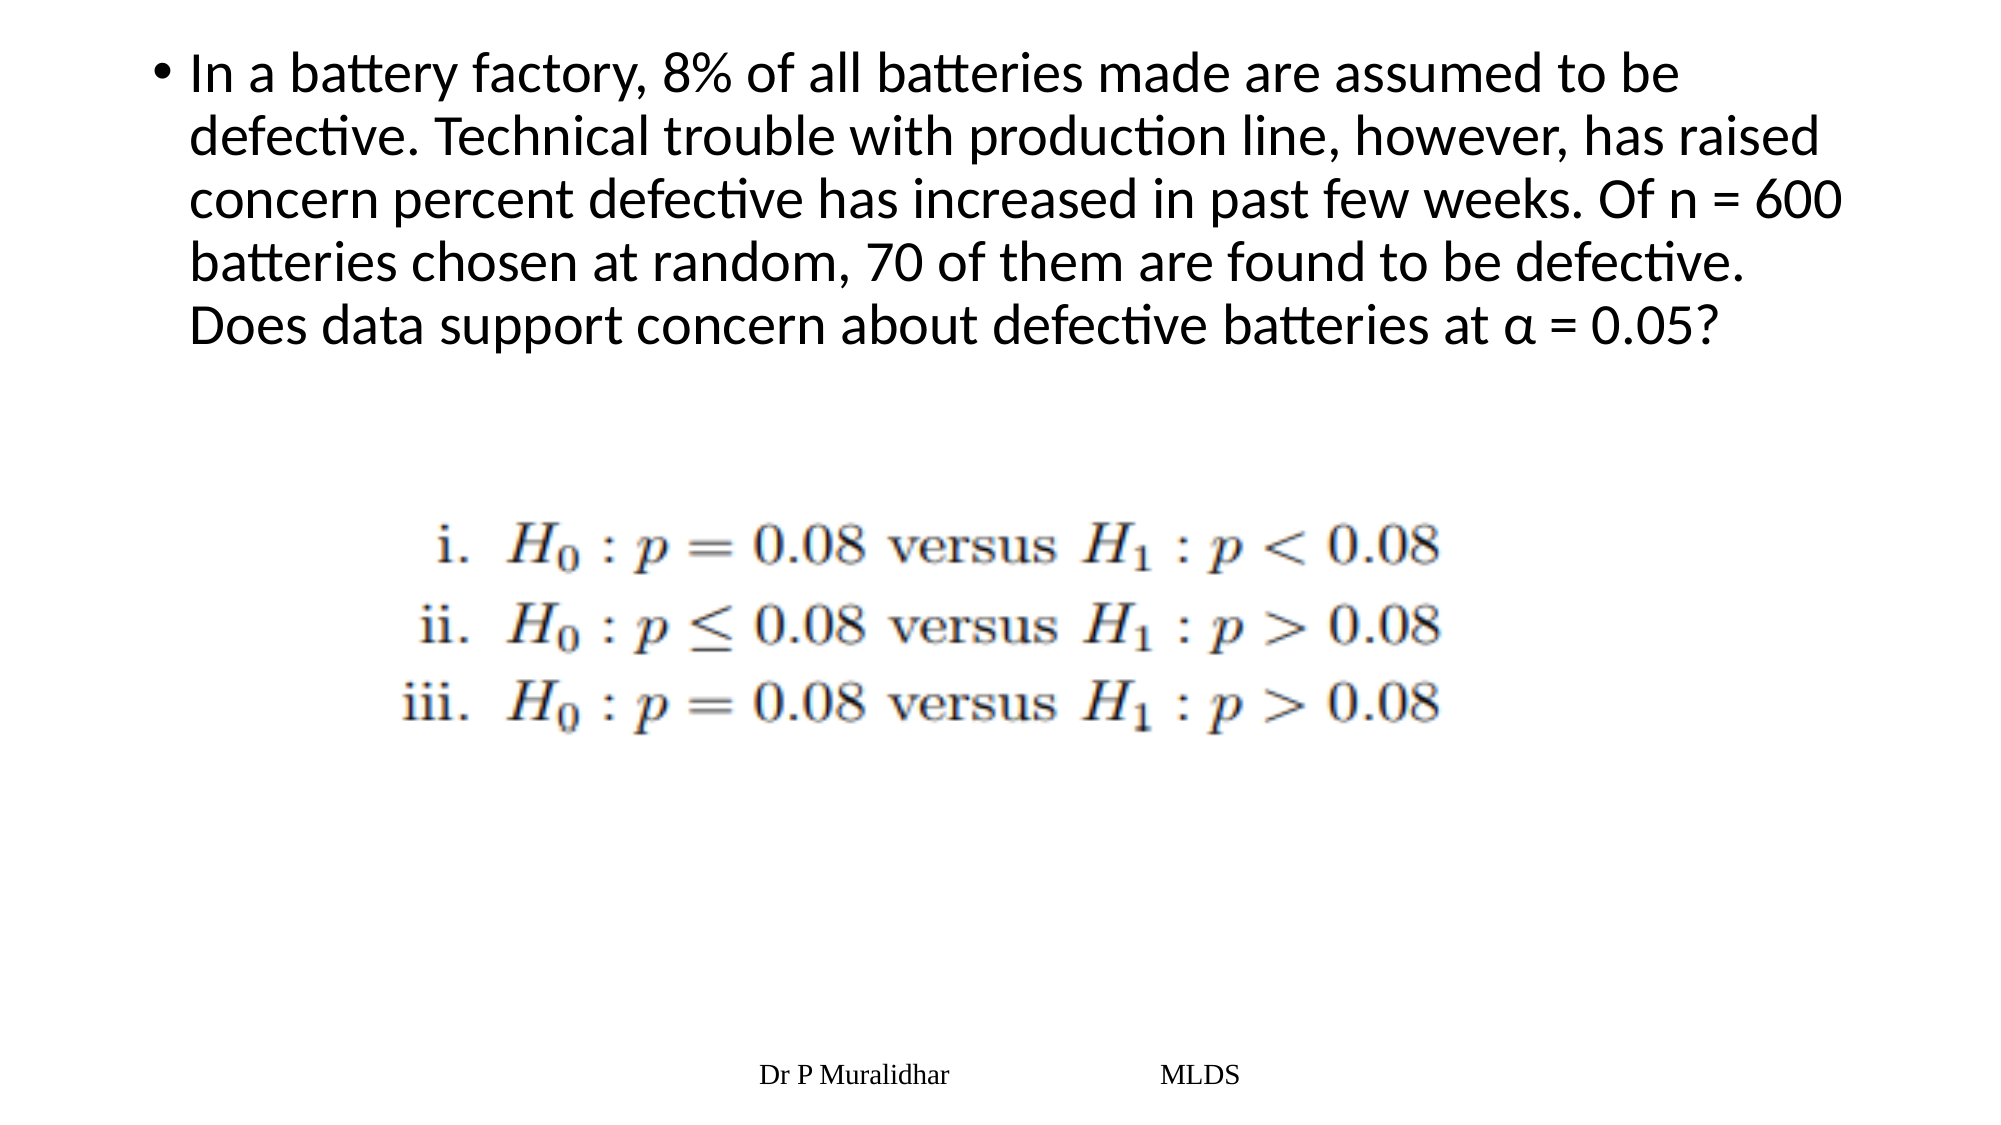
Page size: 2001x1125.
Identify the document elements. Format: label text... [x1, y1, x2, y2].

list In a battery factory, 8% of all batteries made are assumed to be defective. Technical trouble with production line, however, has raised concern percent defective has increased in past few weeks. Of n = 600 batteries chosen at random, 70 of them are found to be defective. Does data support concern about defective batteries at α = 0.05? [137, 34, 1863, 1014]
picture [368, 486, 1641, 764]
footer Dr P Muralidhar MLDS [662, 1042, 1338, 1103]
